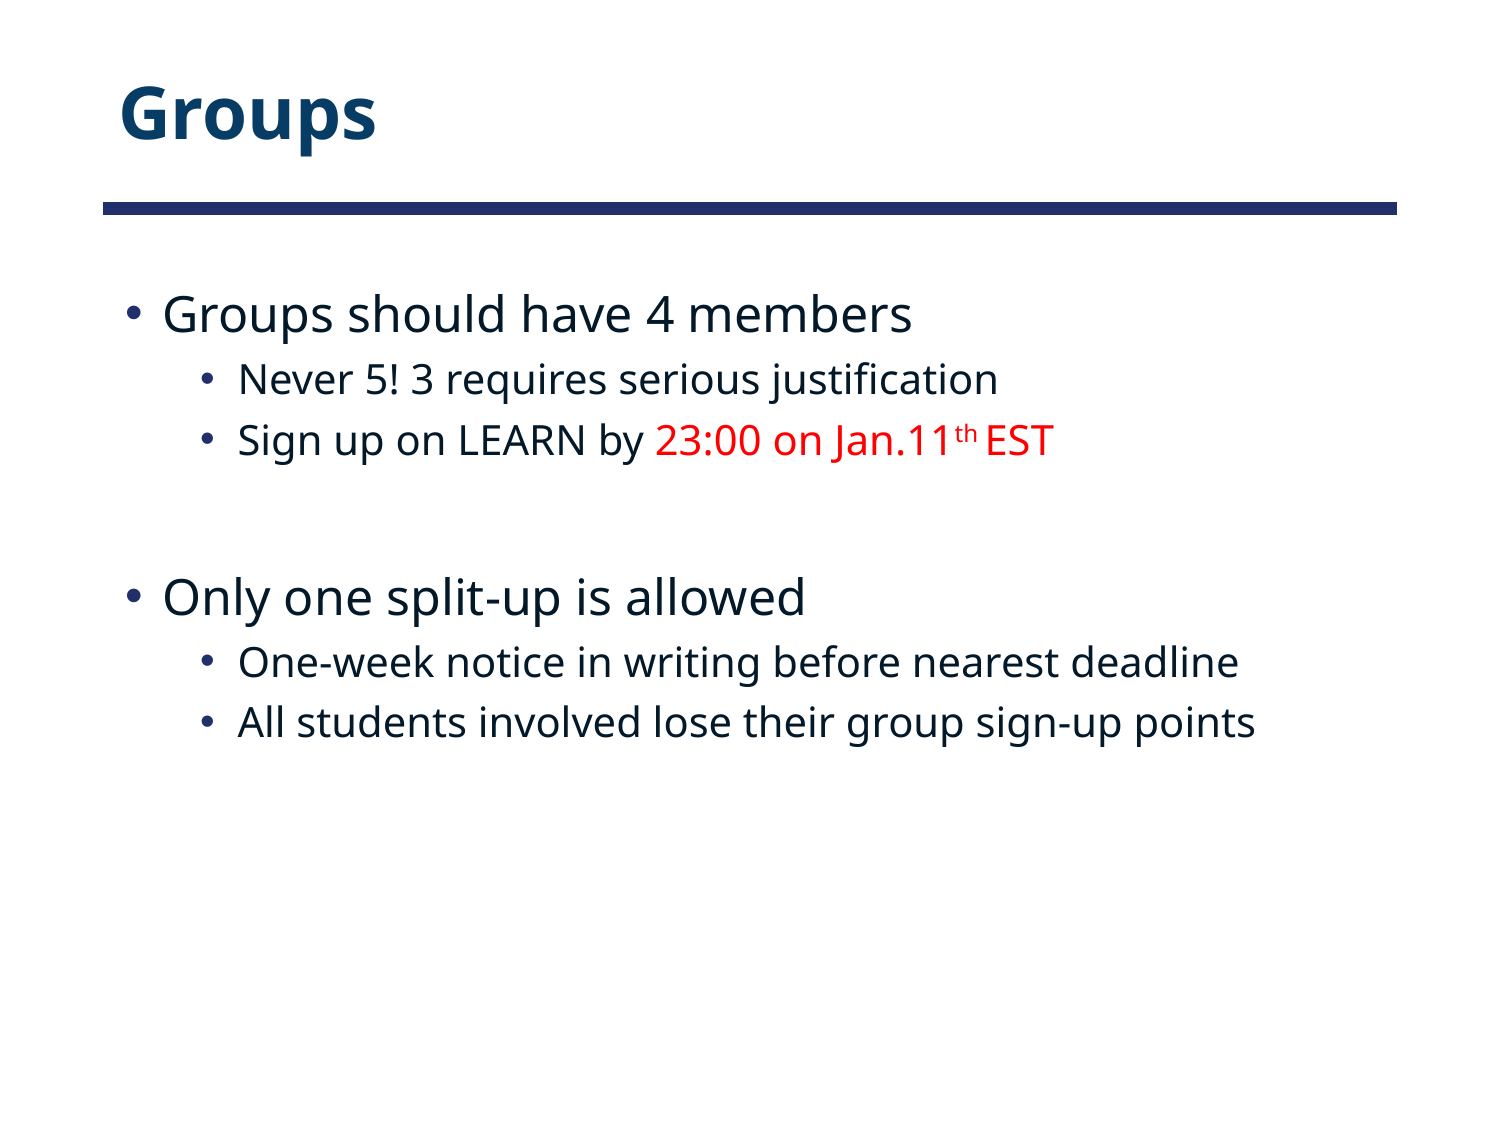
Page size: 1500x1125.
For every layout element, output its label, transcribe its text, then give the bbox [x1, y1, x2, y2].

title Groups [103, 34, 1397, 197]
list Groups should have 4 members Never 5! 3 requires serious justification Sign up on LEARN by 23:00 on Jan.11th EST Only one split-up is allowed One-week notice in writing before nearest deadline All students involved lose their group sign-up points [110, 275, 1404, 1091]
